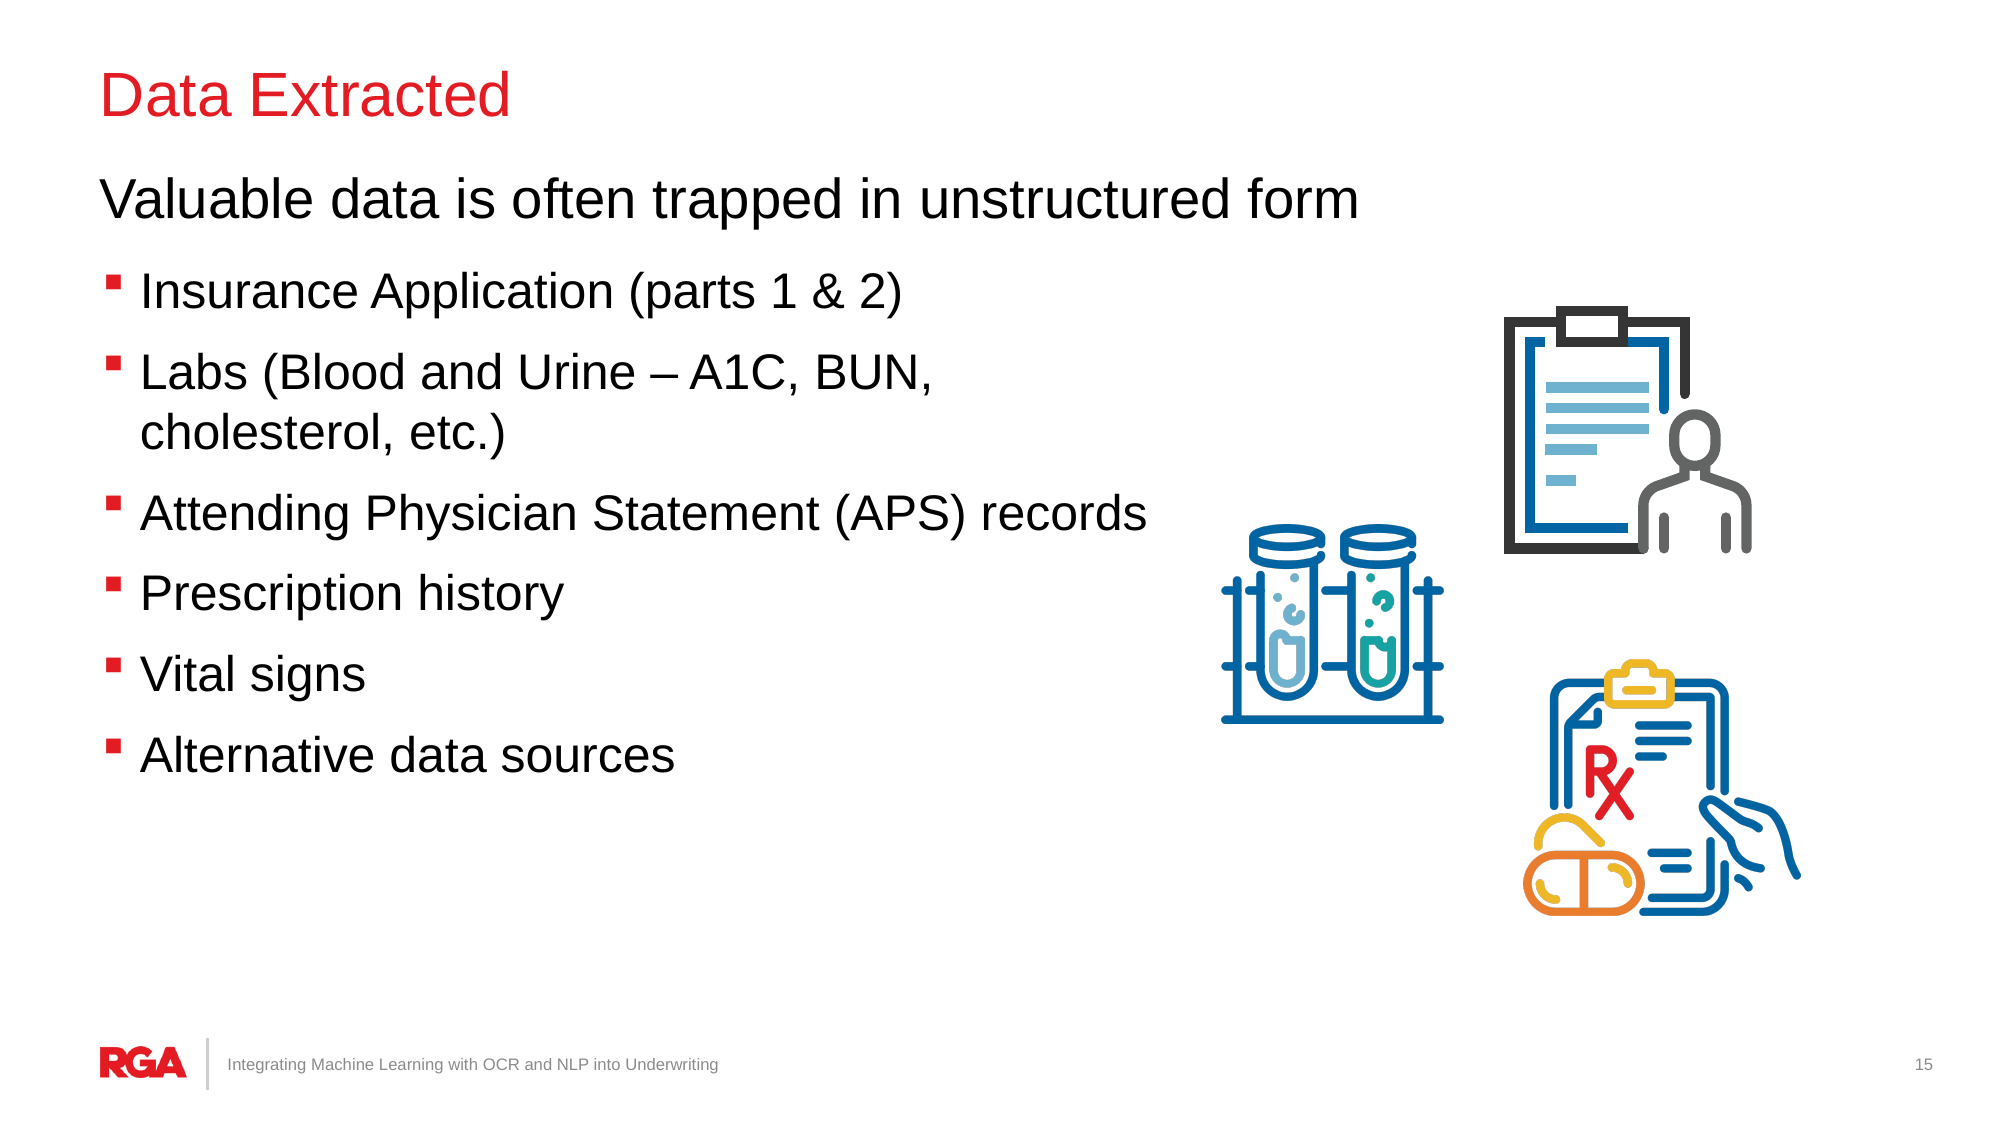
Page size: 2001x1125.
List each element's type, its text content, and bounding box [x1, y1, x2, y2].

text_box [1509, 311, 1747, 549]
picture [1221, 524, 1444, 724]
title Data Extracted [99, 59, 1932, 138]
list Valuable data is often trapped in unstructured form [99, 162, 1934, 228]
footer Integrating Machine Learning with OCR and NLP into Underwriting [227, 1033, 1338, 1094]
picture [1523, 659, 1801, 917]
picture [100, 1046, 187, 1078]
list Insurance Application (parts 1 & 2) Labs (Blood and Urine ‒ A1C, BUN, cholesterol, etc.) Attending Physician Statement (APS) records Prescription history Vital signs Alternative data sources [102, 250, 1195, 969]
slide_number 15 [1844, 1033, 1934, 1094]
